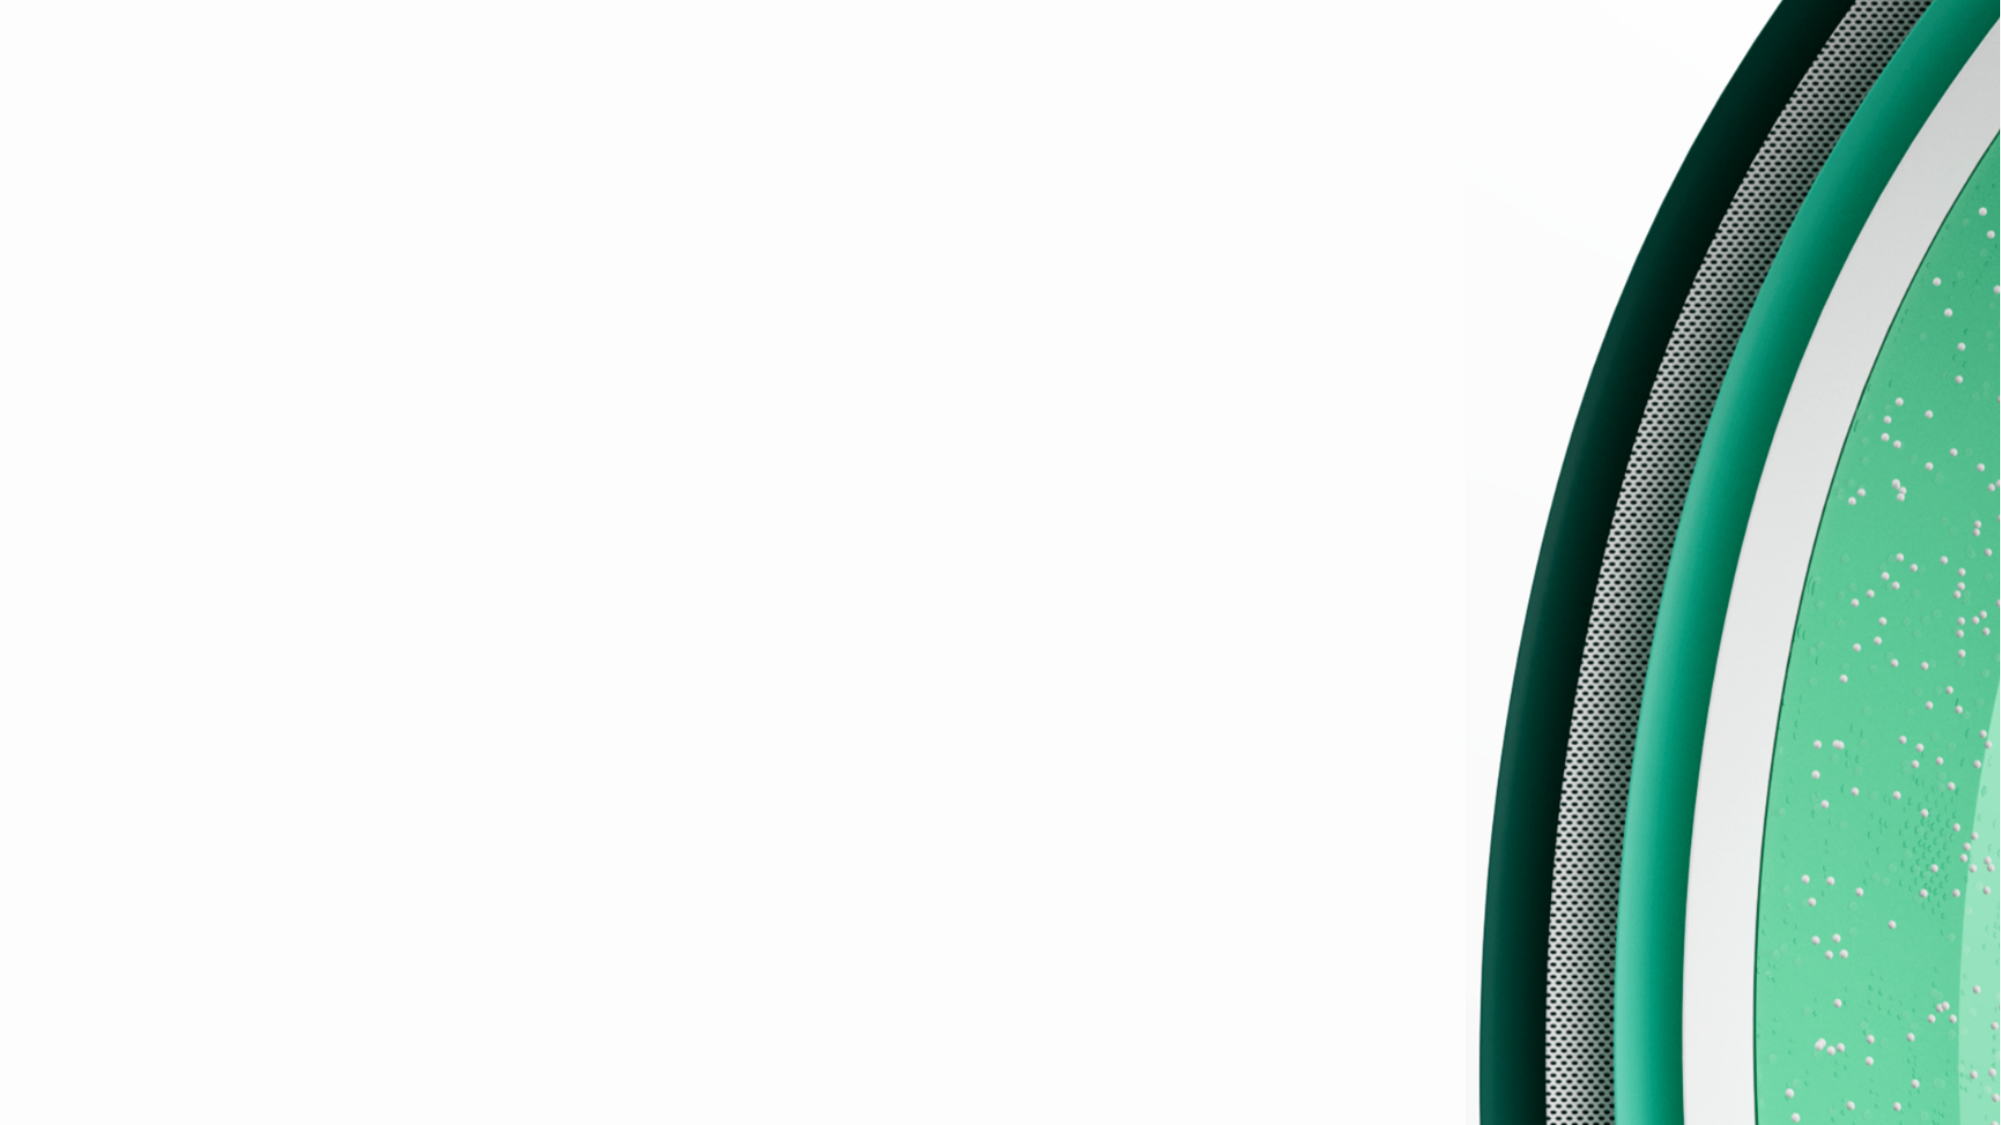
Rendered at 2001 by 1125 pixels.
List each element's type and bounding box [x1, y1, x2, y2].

picture [1465, 0, 2001, 1125]
